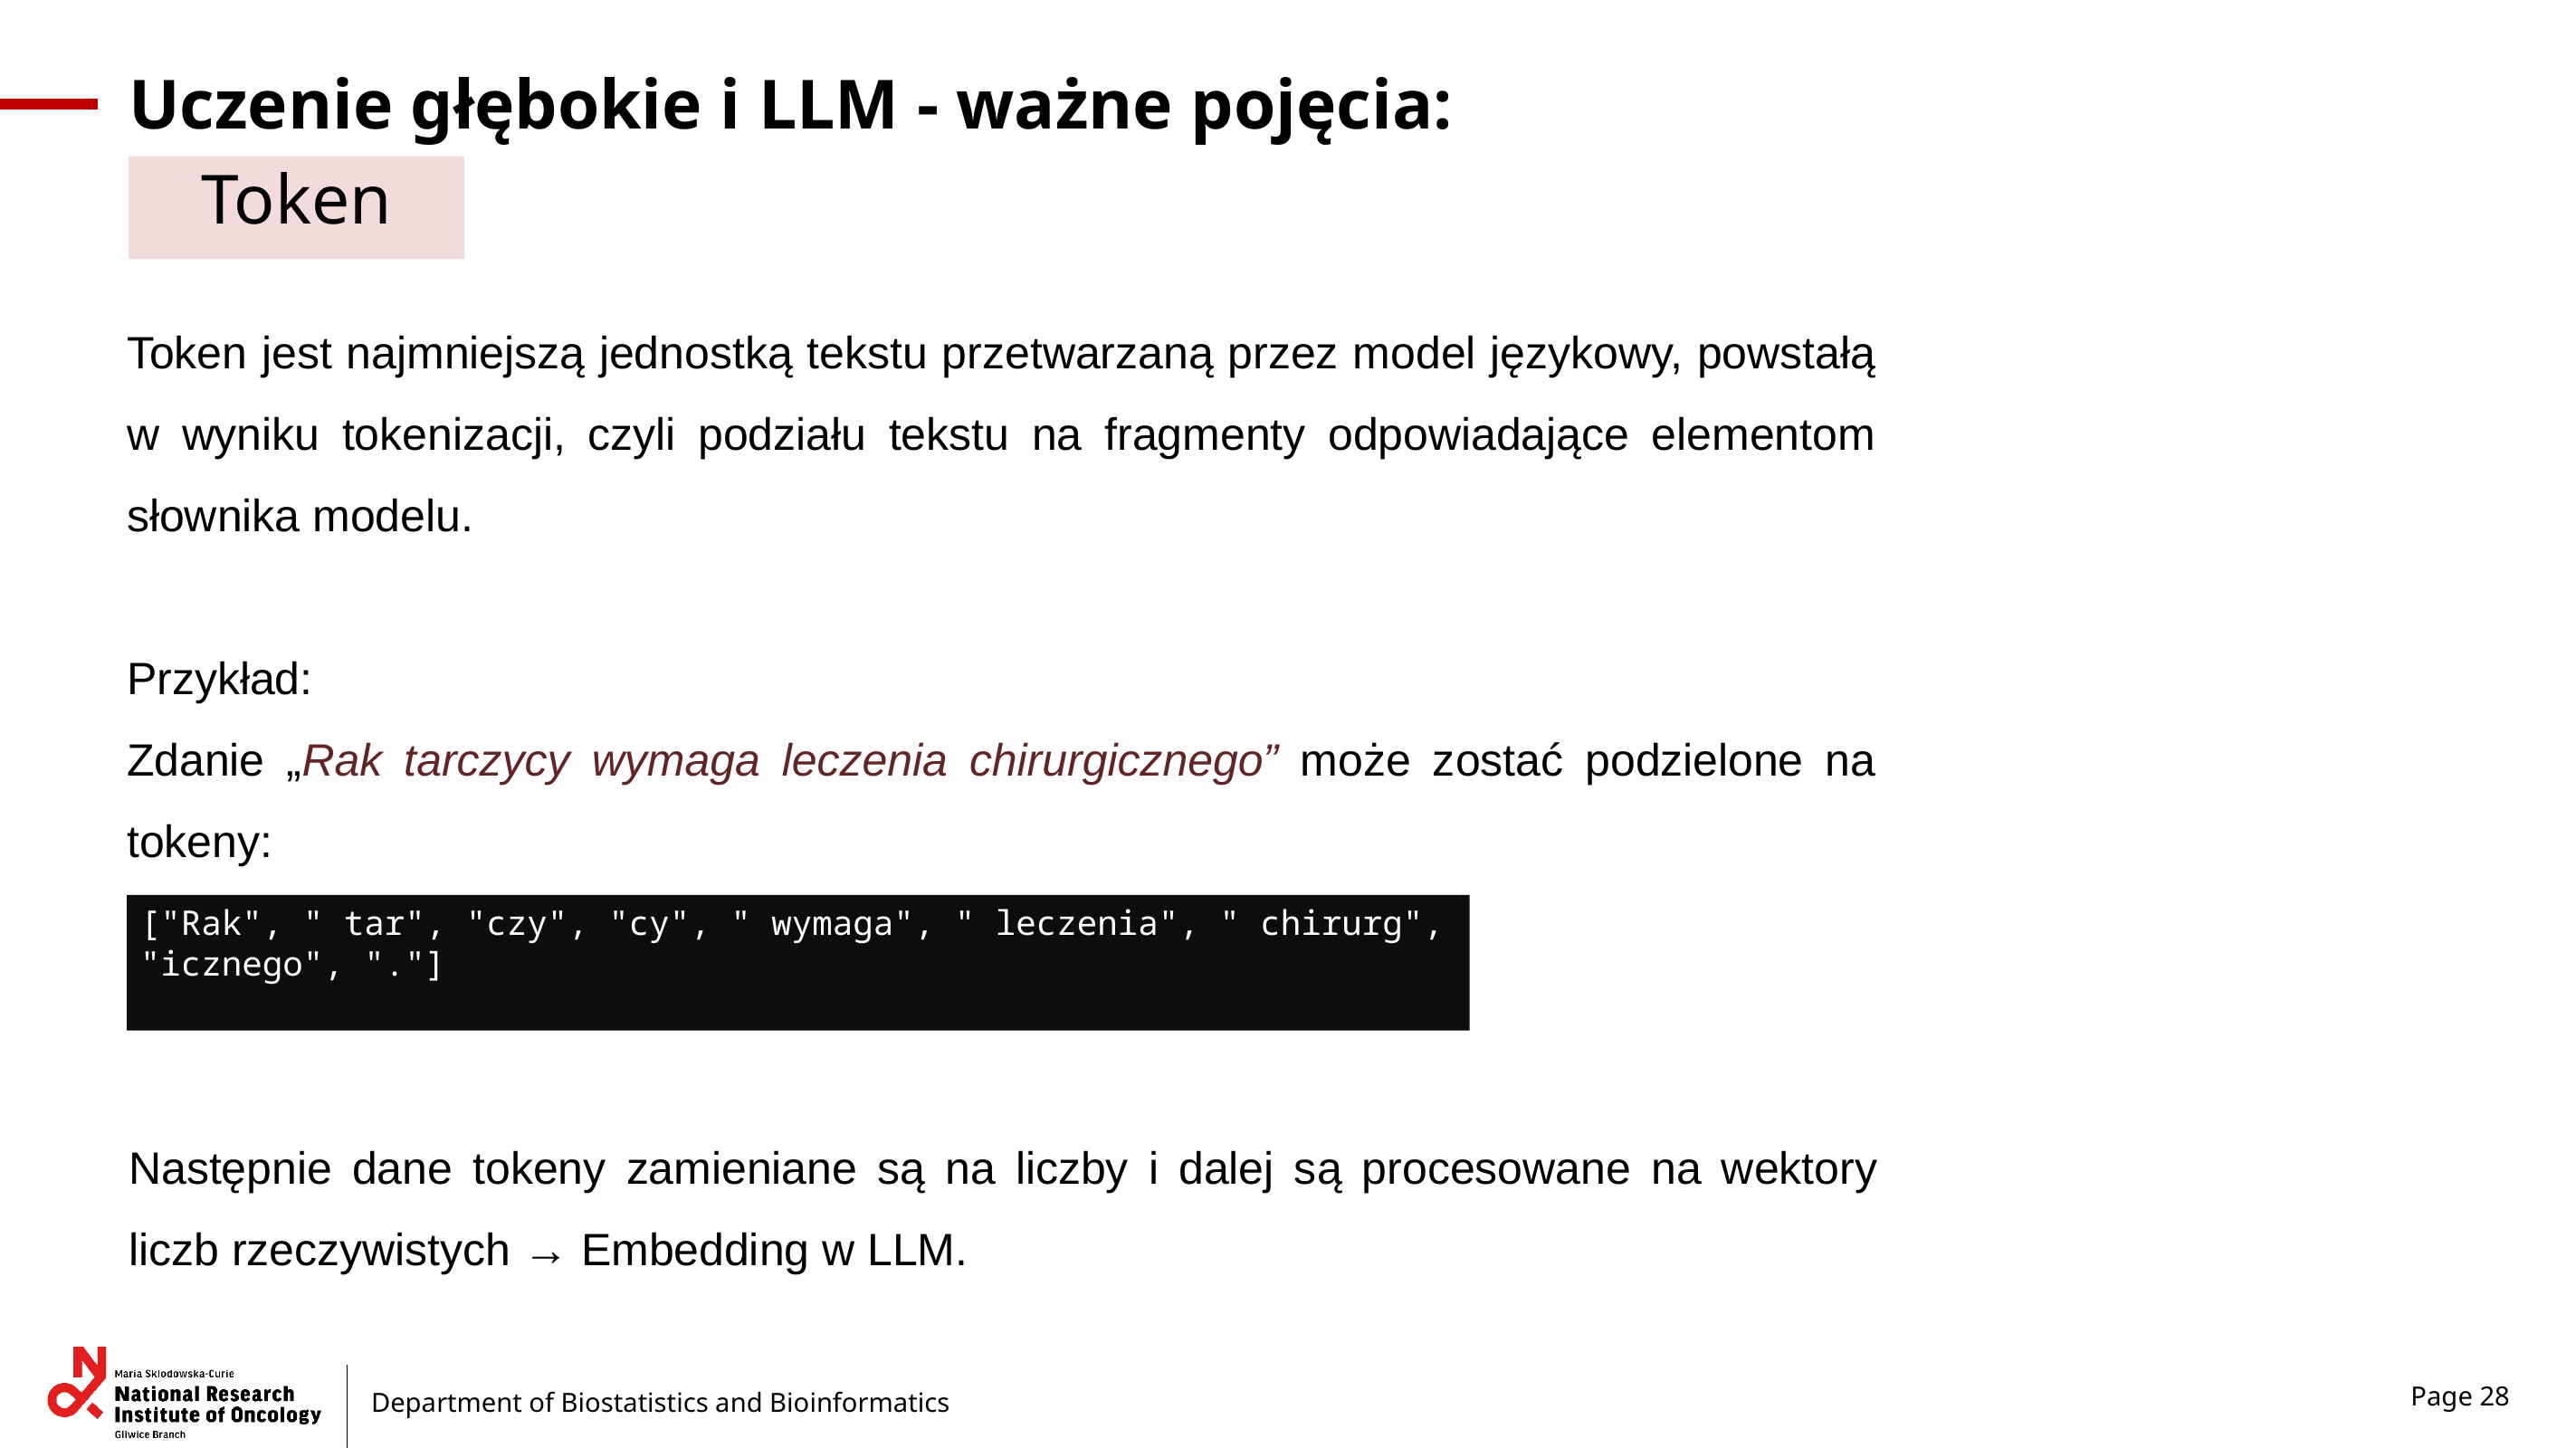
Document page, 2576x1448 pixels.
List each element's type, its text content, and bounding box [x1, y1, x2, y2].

text_box Token [129, 156, 465, 260]
picture [47, 1347, 321, 1438]
text_box Następnie dane tokeny zamieniane są na liczby i dalej są procesowane na wektory liczb rzeczywistych → Embedding w LLM. [129, 1111, 1878, 1249]
title Uczenie głębokie i LLM - ważne pojęcia: [129, 61, 2112, 157]
list Token jest najmniejszą jednostką tekstu przetwarzaną przez model językowy, powstałą w wyniku tokenizacji, czyli podziału tekstu na fragmenty odpowiadające elementom słownika modelu. Przykład: Zdanie „Rak tarczycy wymaga leczenia chirurgicznego” może zostać podzielone na tokeny: [127, 296, 1876, 1212]
slide_number Page 28 [2304, 1379, 2524, 1415]
text_box ["Rak", " tar", "czy", "cy", " wymaga", " leczenia", " chirurg", "icznego", "."] [127, 894, 1470, 1031]
